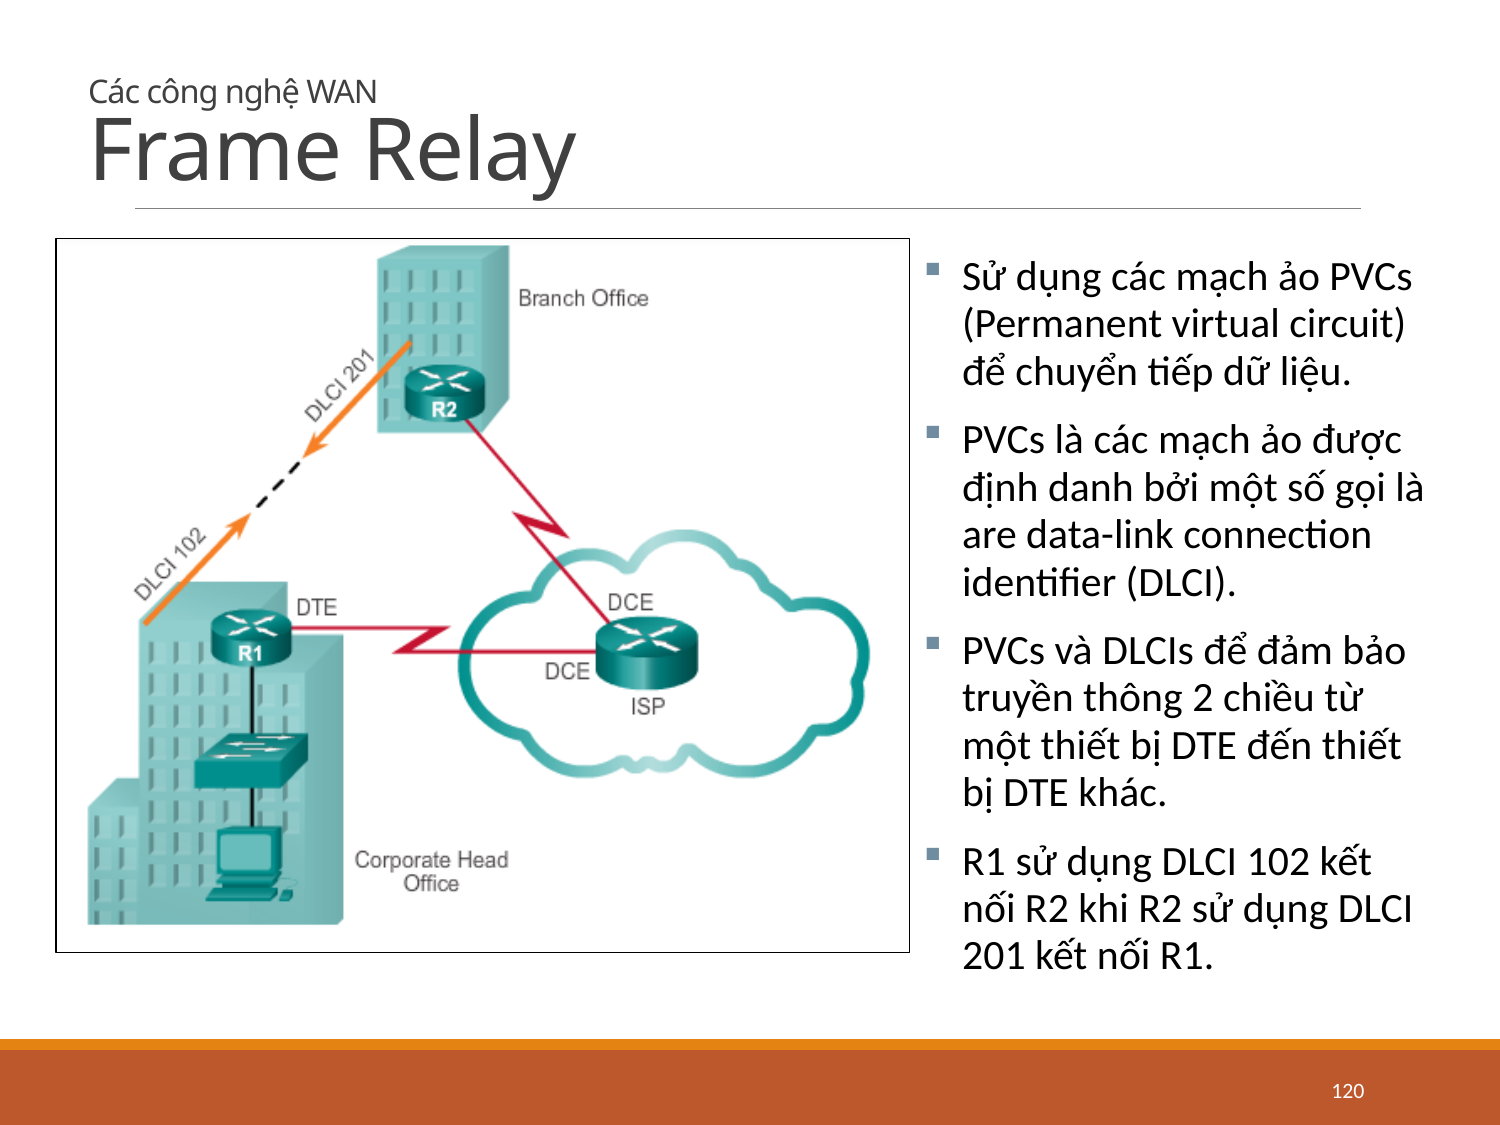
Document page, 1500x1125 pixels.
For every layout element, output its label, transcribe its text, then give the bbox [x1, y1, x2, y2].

picture [56, 238, 910, 953]
text_box Sử dụng các mạch ảo PVCs (Permanent virtual circuit) để chuyển tiếp dữ liệu. PVCs là các mạch ảo được định danh bởi một số gọi là are data-link connection identifier (DLCI). PVCs và DLCIs để đảm bảo truyền thông 2 chiều từ một thiết bị DTE đến thiết bị DTE khác. R1 sử dụng DLCI 102 kết nối R2 khi R2 sử dụng DLCI 201 kết nối R1. [908, 244, 1447, 987]
slide_number 120 [1218, 1059, 1380, 1120]
title Các công nghệ WAN Frame Relay [73, 68, 1410, 206]
